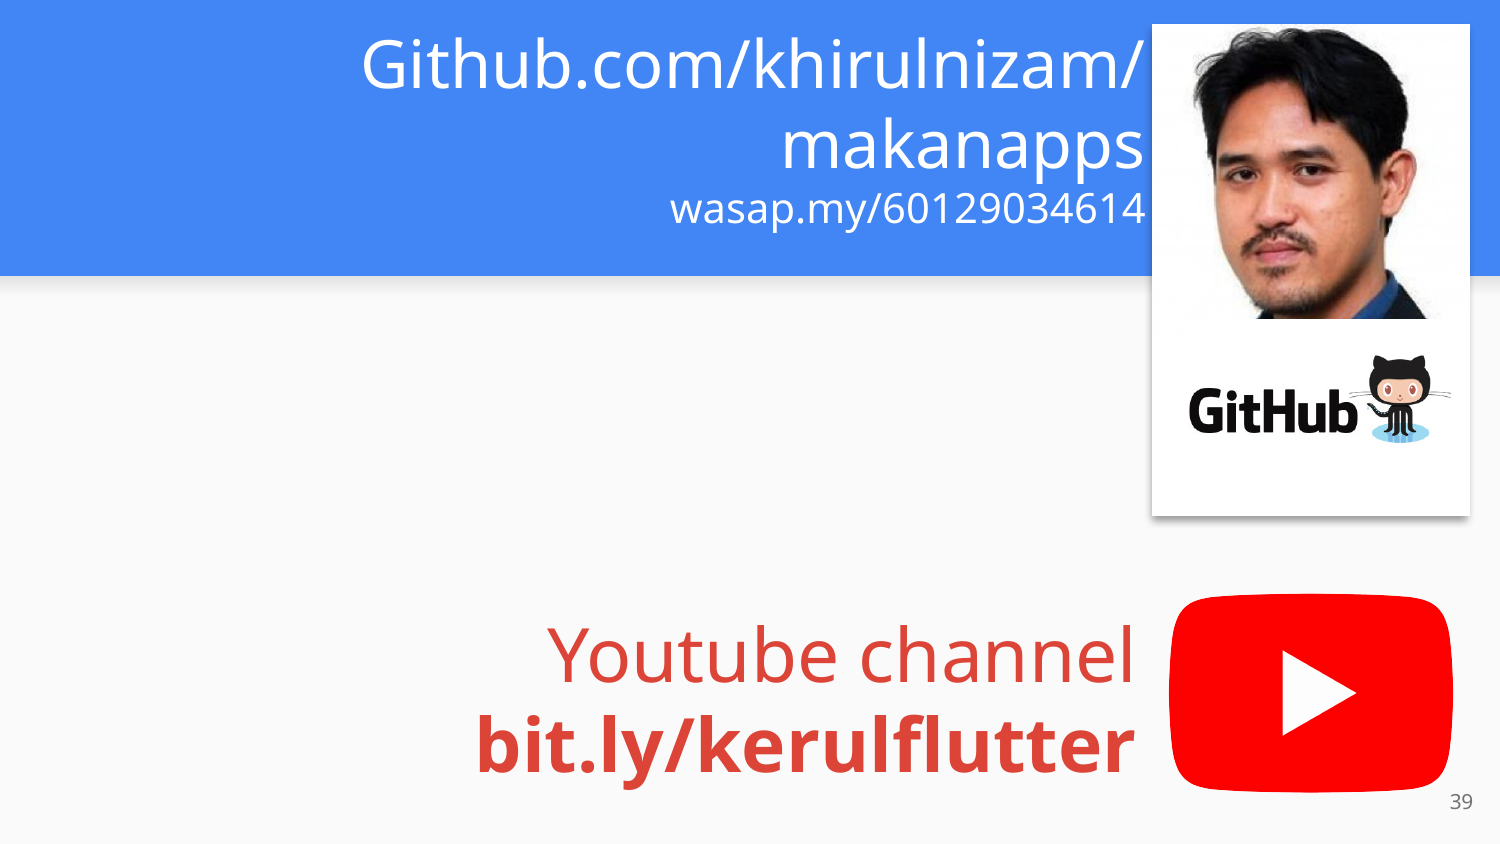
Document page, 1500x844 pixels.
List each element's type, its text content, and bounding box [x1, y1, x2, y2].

text_box Youtube channel bit.ly/kerulflutter [236, 714, 1128, 803]
title Github.com/khirulnizam/makanapps wasap.my/60129034614 [18, 121, 1145, 248]
picture [1133, 23, 1489, 844]
